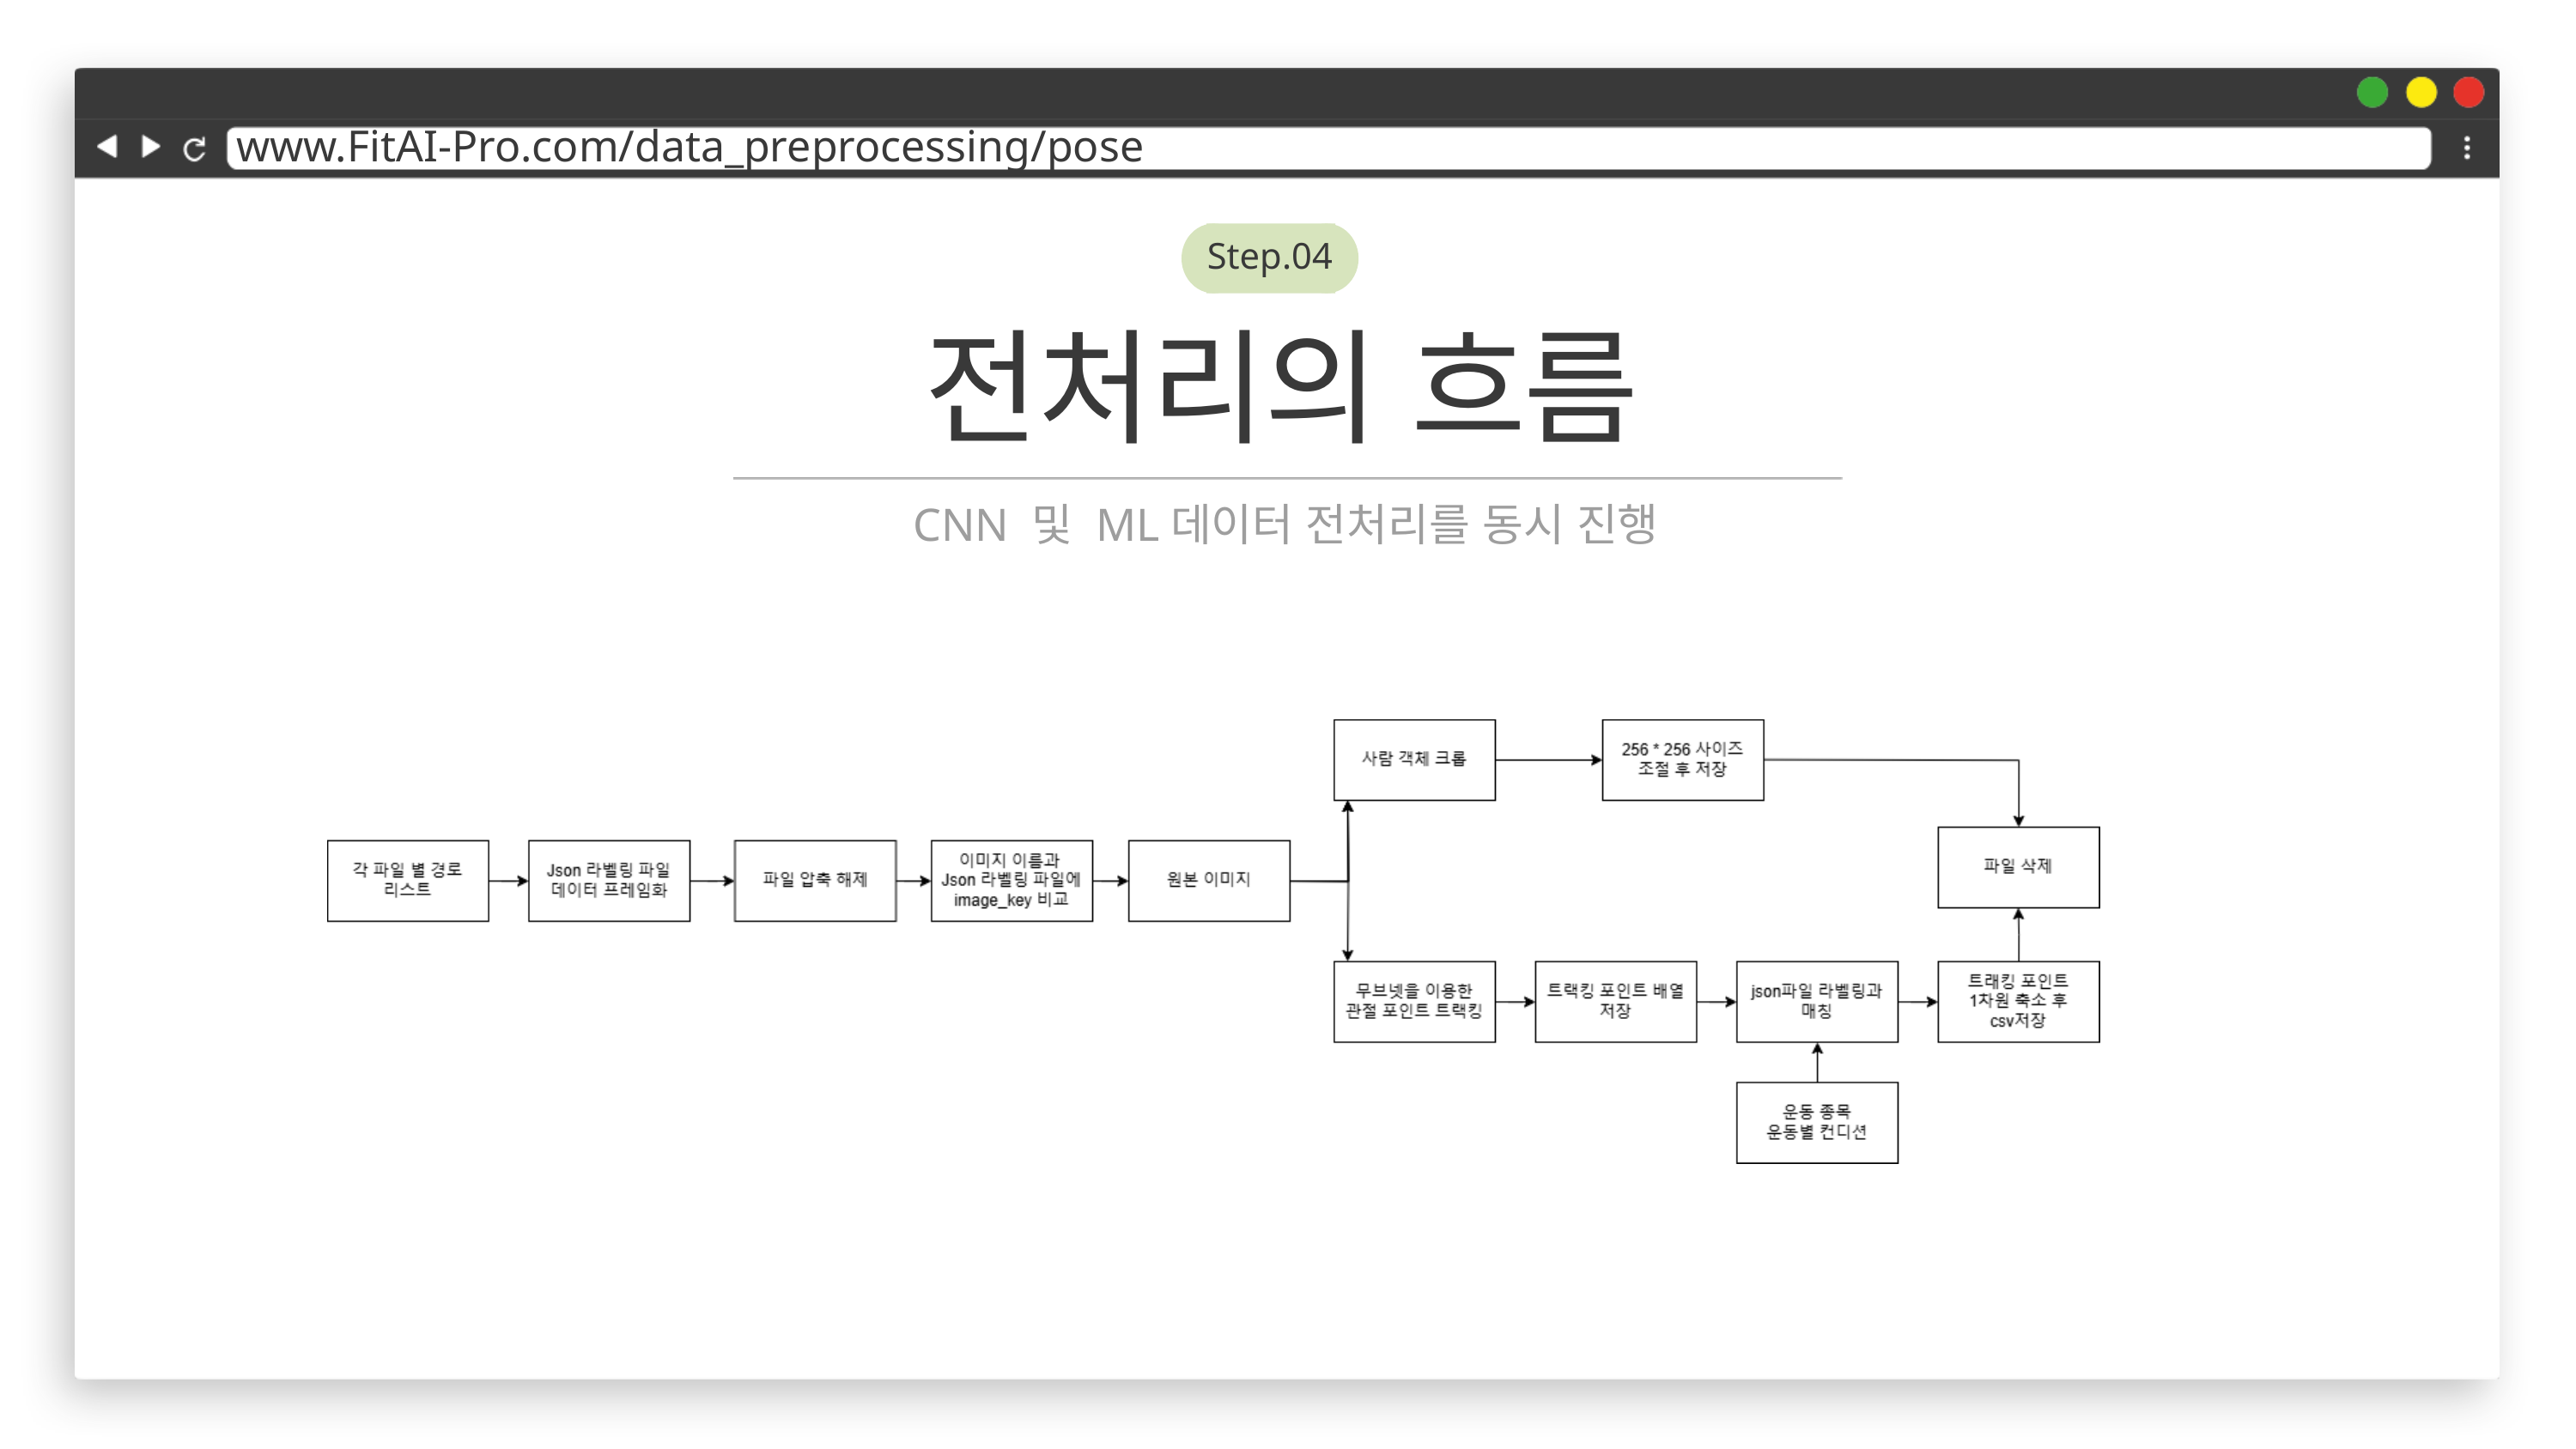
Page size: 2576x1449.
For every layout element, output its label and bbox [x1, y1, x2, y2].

picture [75, 67, 2500, 1379]
text_box [1181, 223, 1359, 294]
